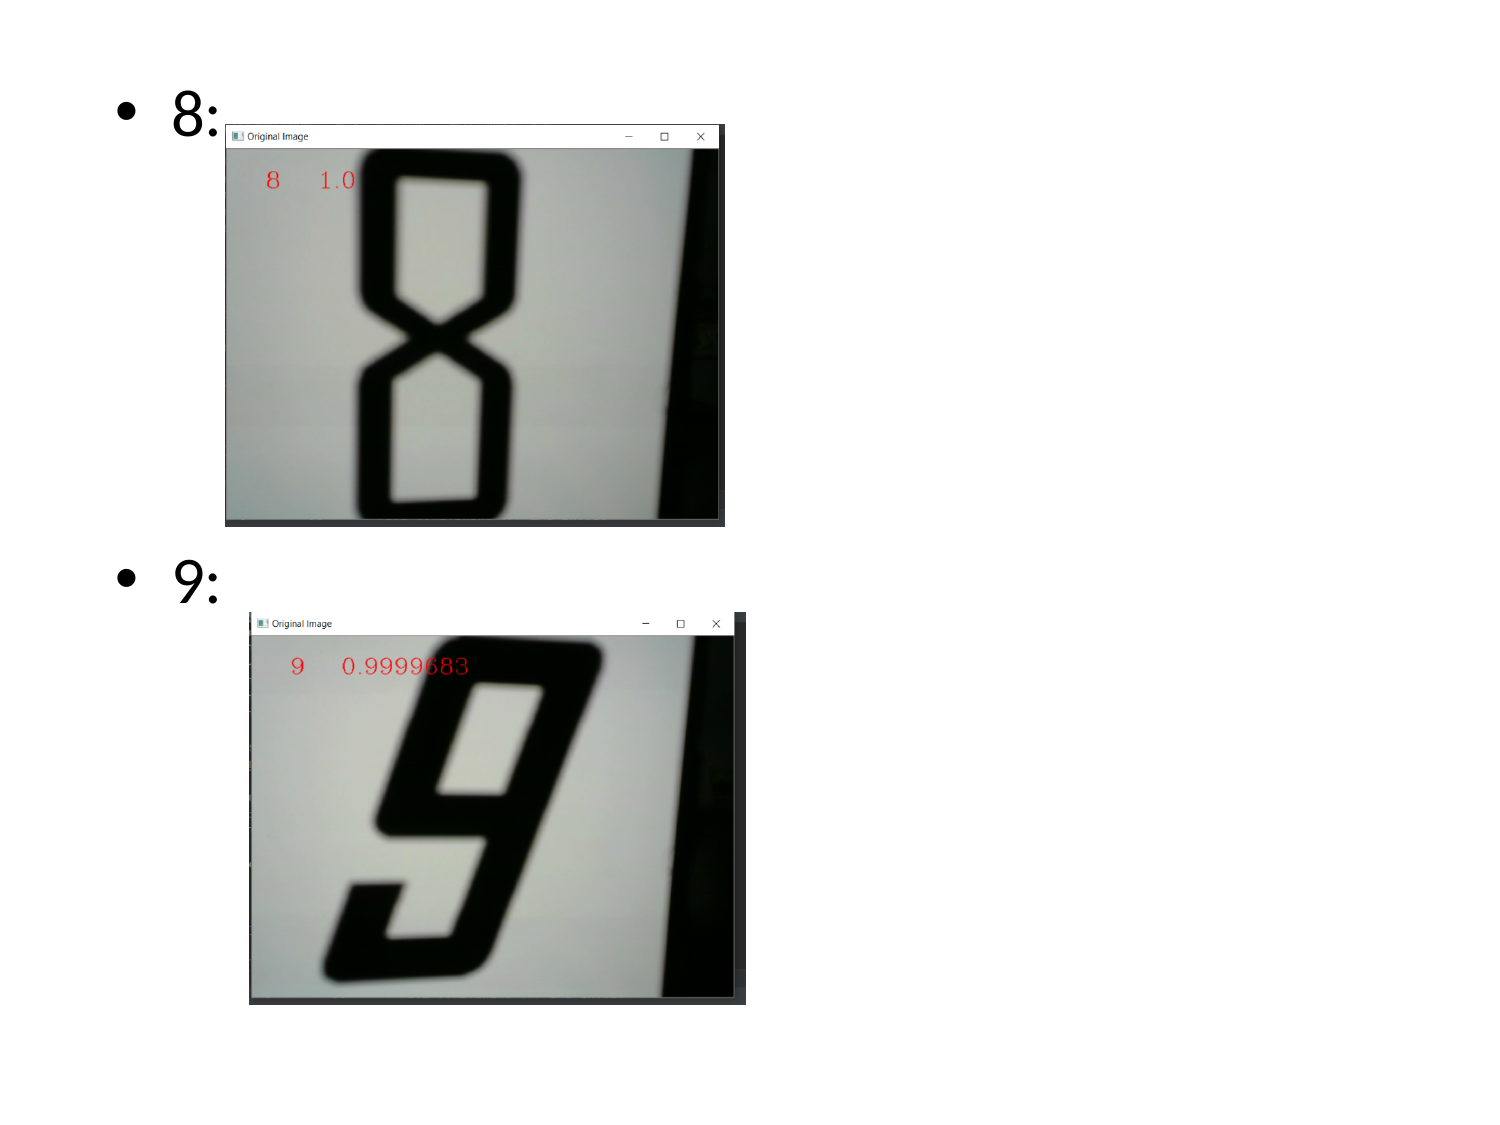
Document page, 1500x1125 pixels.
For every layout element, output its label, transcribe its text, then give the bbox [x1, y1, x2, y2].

picture [249, 612, 746, 1005]
text_box 8: 9: [99, 62, 1450, 1030]
picture [224, 124, 725, 527]
